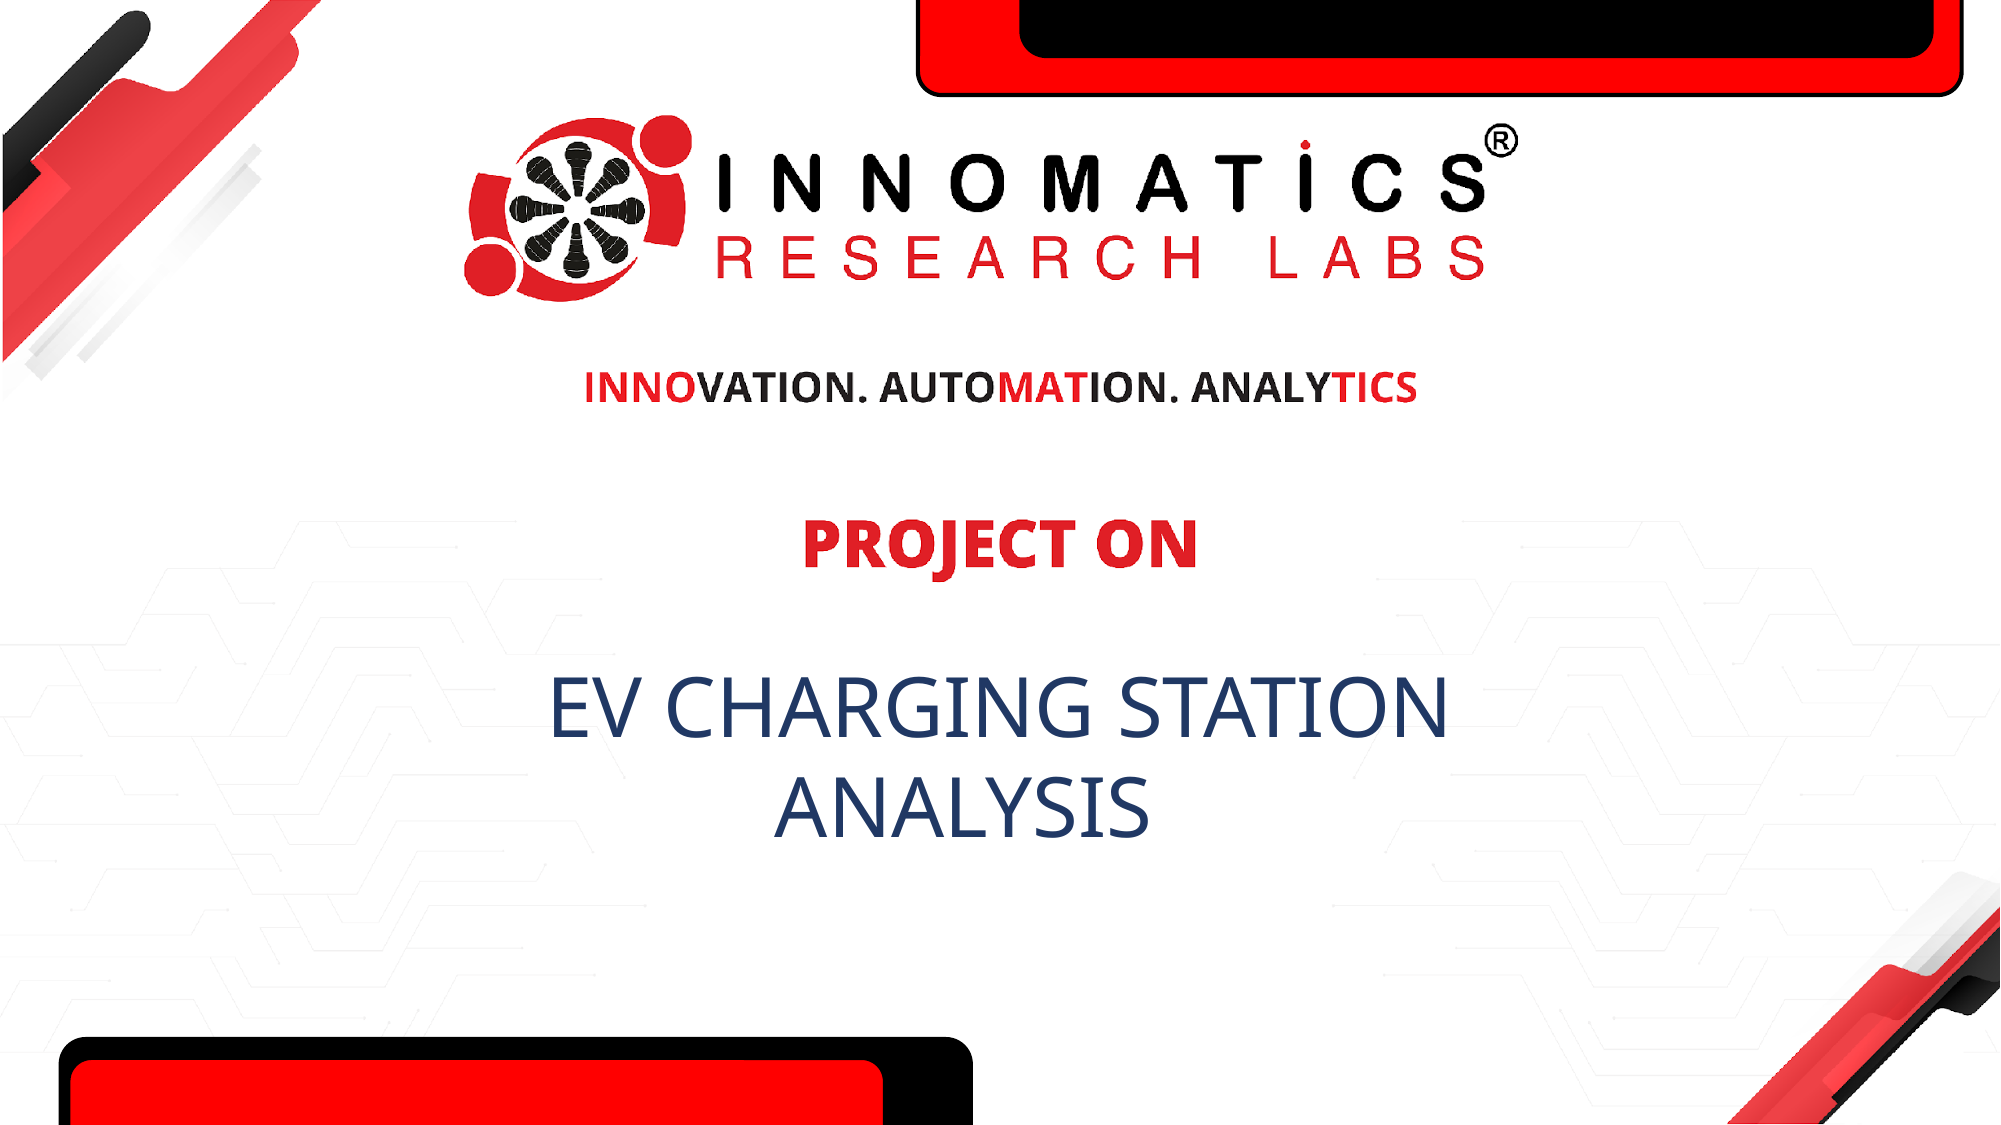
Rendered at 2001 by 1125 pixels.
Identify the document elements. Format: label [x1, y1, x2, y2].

picture [0, 0, 2000, 1125]
text_box [917, 0, 1962, 96]
text_box [60, 1038, 972, 1125]
